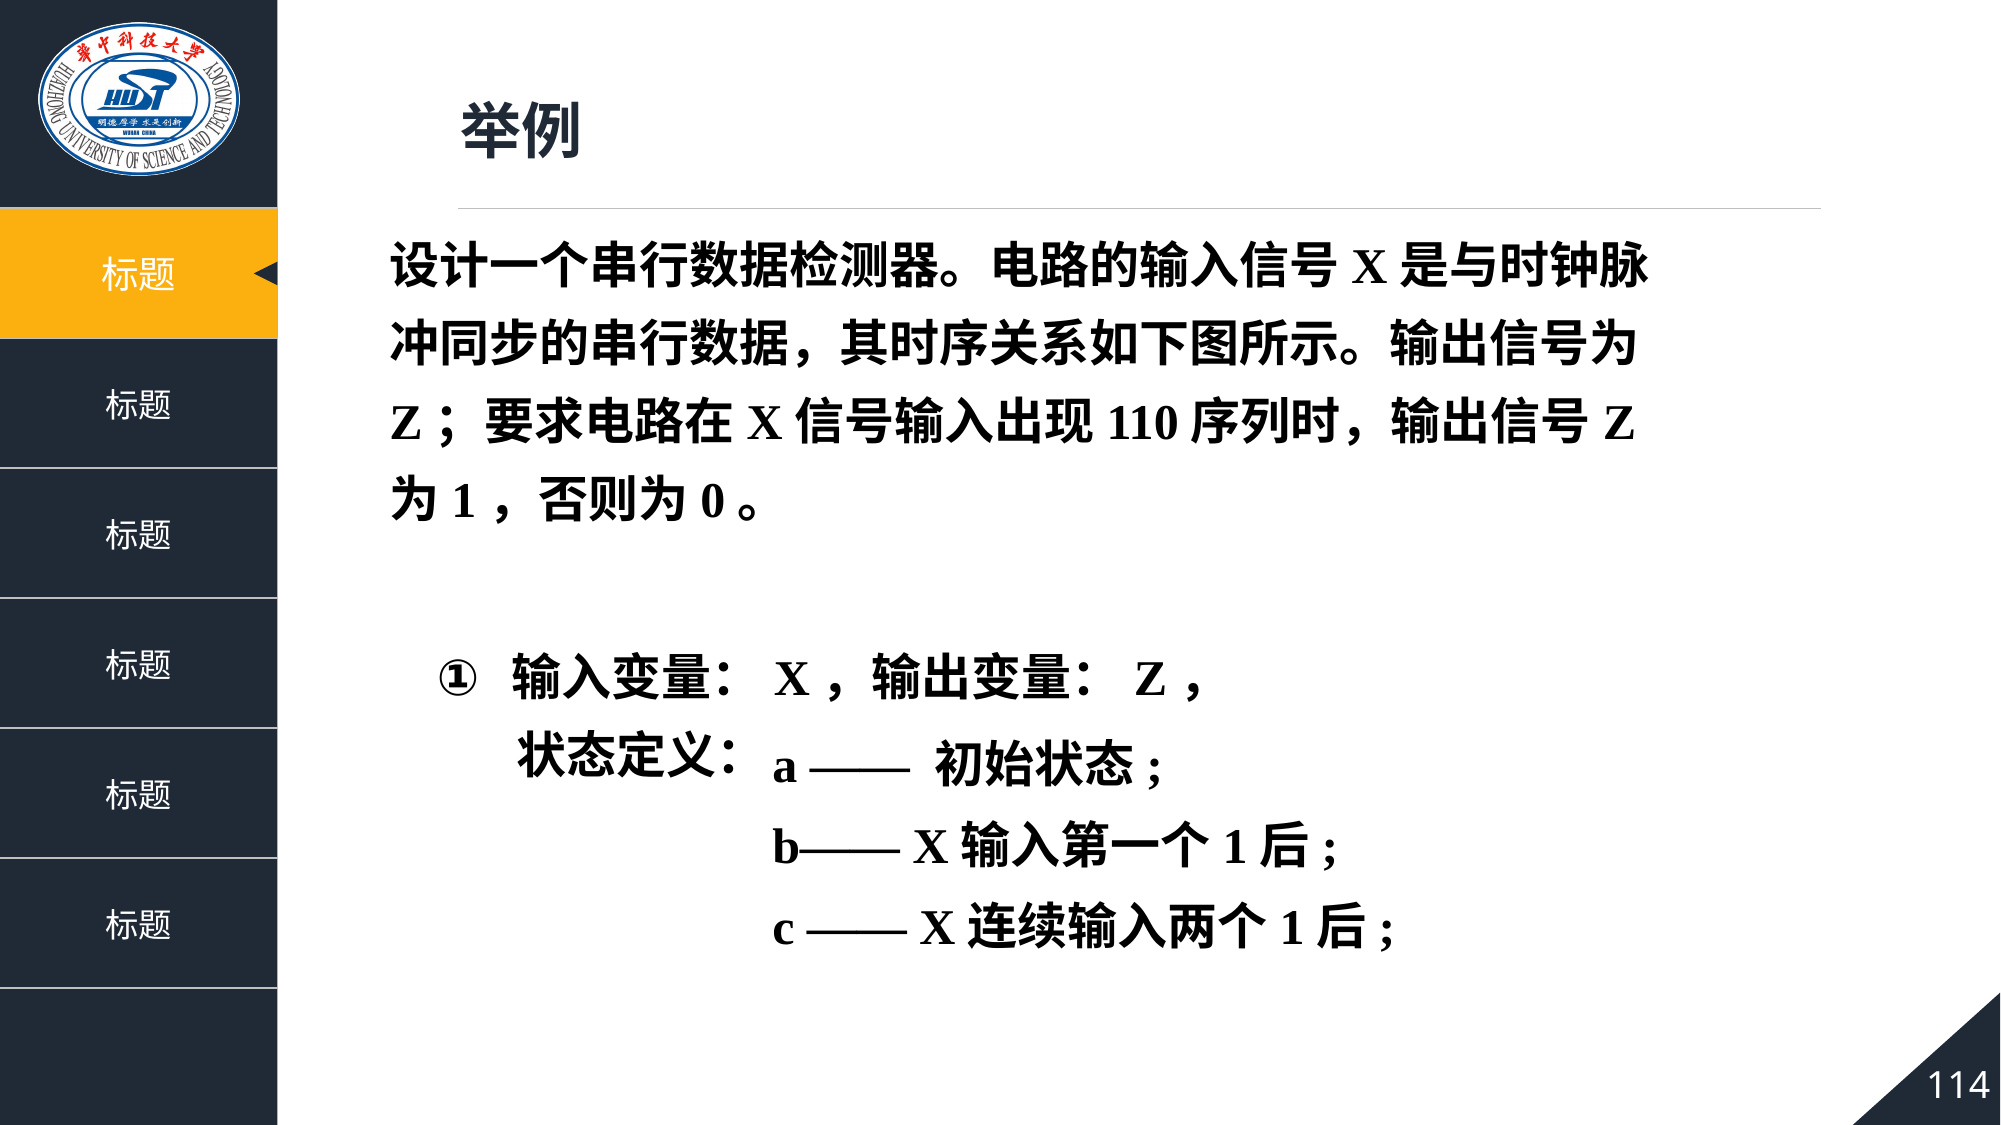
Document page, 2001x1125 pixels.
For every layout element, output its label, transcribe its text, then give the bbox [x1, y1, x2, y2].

text_box a —— 初始状态; b—— X输入第一个1后; c —— X连续输入两个1后; [757, 704, 1775, 962]
picture [38, 22, 240, 176]
text_box 输入变量：X，输出变量：Z， 状态定义： [422, 619, 1692, 791]
text_box 举例 [445, 84, 598, 173]
text_box 设计一个串行数据检测器。电路的输入信号X是与时钟脉冲同步的串行数据，其时序关系如下图所示。输出信号为Z；要求电路在X信号输入出现110序列时，输出信号Z为1，否则为0。 [374, 208, 1692, 535]
